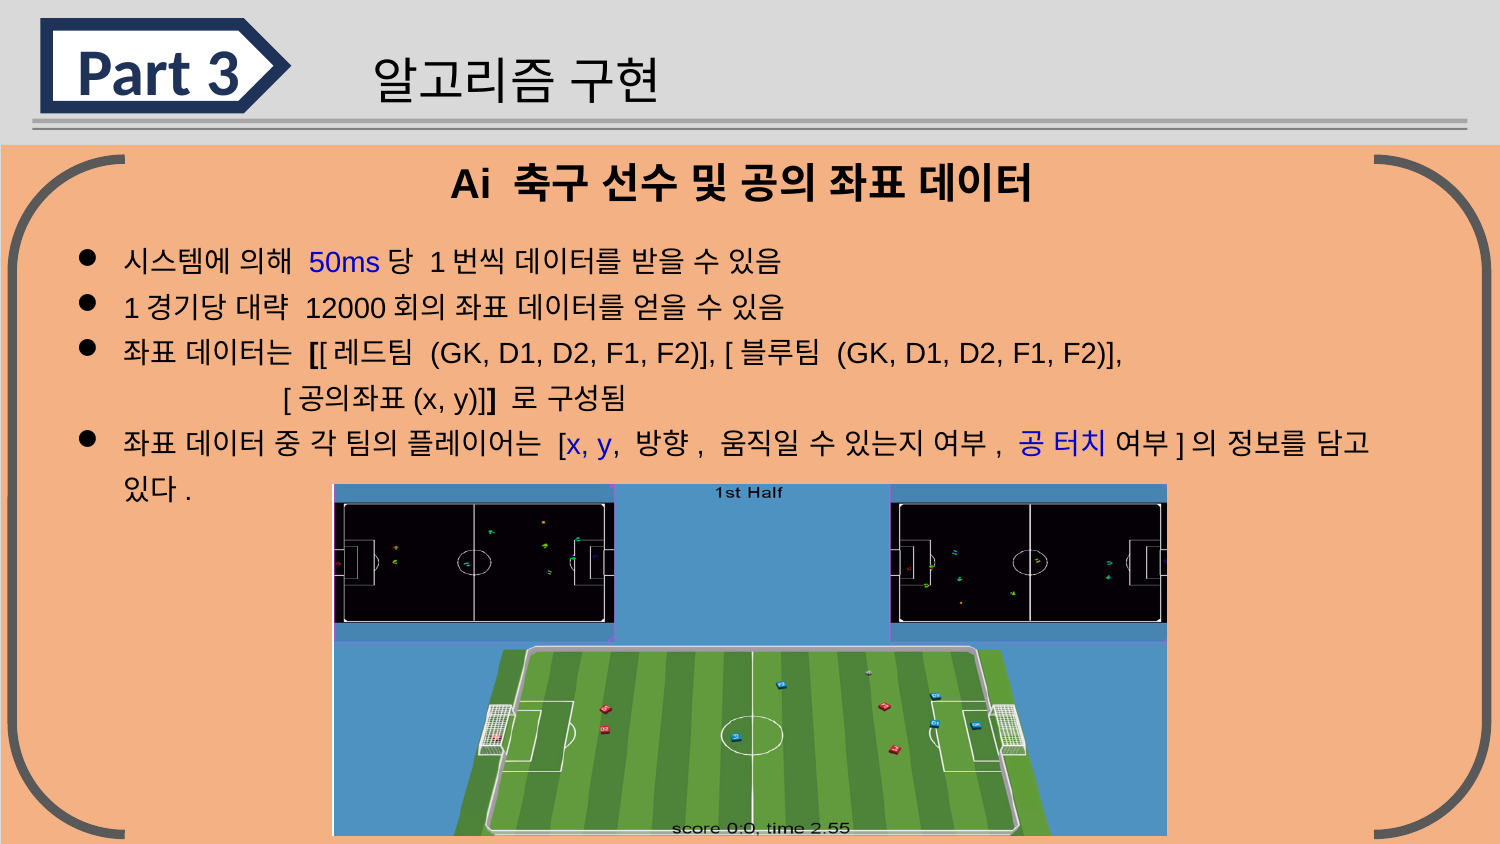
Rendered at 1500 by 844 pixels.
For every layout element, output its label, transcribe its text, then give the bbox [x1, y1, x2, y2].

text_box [46, 21, 283, 118]
picture [332, 484, 1168, 836]
text_box [11, 158, 1488, 835]
text_box [0, 144, 1500, 844]
text_box Ai 축구 선수 및 공의 좌표 데이터 [164, 149, 1331, 215]
list 알고리즘 구현 [356, 48, 1434, 118]
text_box 시스템에 의해 50ms당 1번씩 데이터를 받을 수 있음 1경기당 대략 12000회의 좌표 데이터를 얻을 수 있음 좌표 데이터는 [[레드팀 (GK, D1, D2, F1, F2)], [블루팀 (GK, D1, D2, F1, F2)], [공의좌표(x, y)]] 로 구성됨 좌표 데이터 중 각 팀의 플레이어는 [x, y, 방향, 움직일 수 있는지 여부, 공 터치 여부]의 정보를 담고 있다. [61, 226, 1426, 604]
